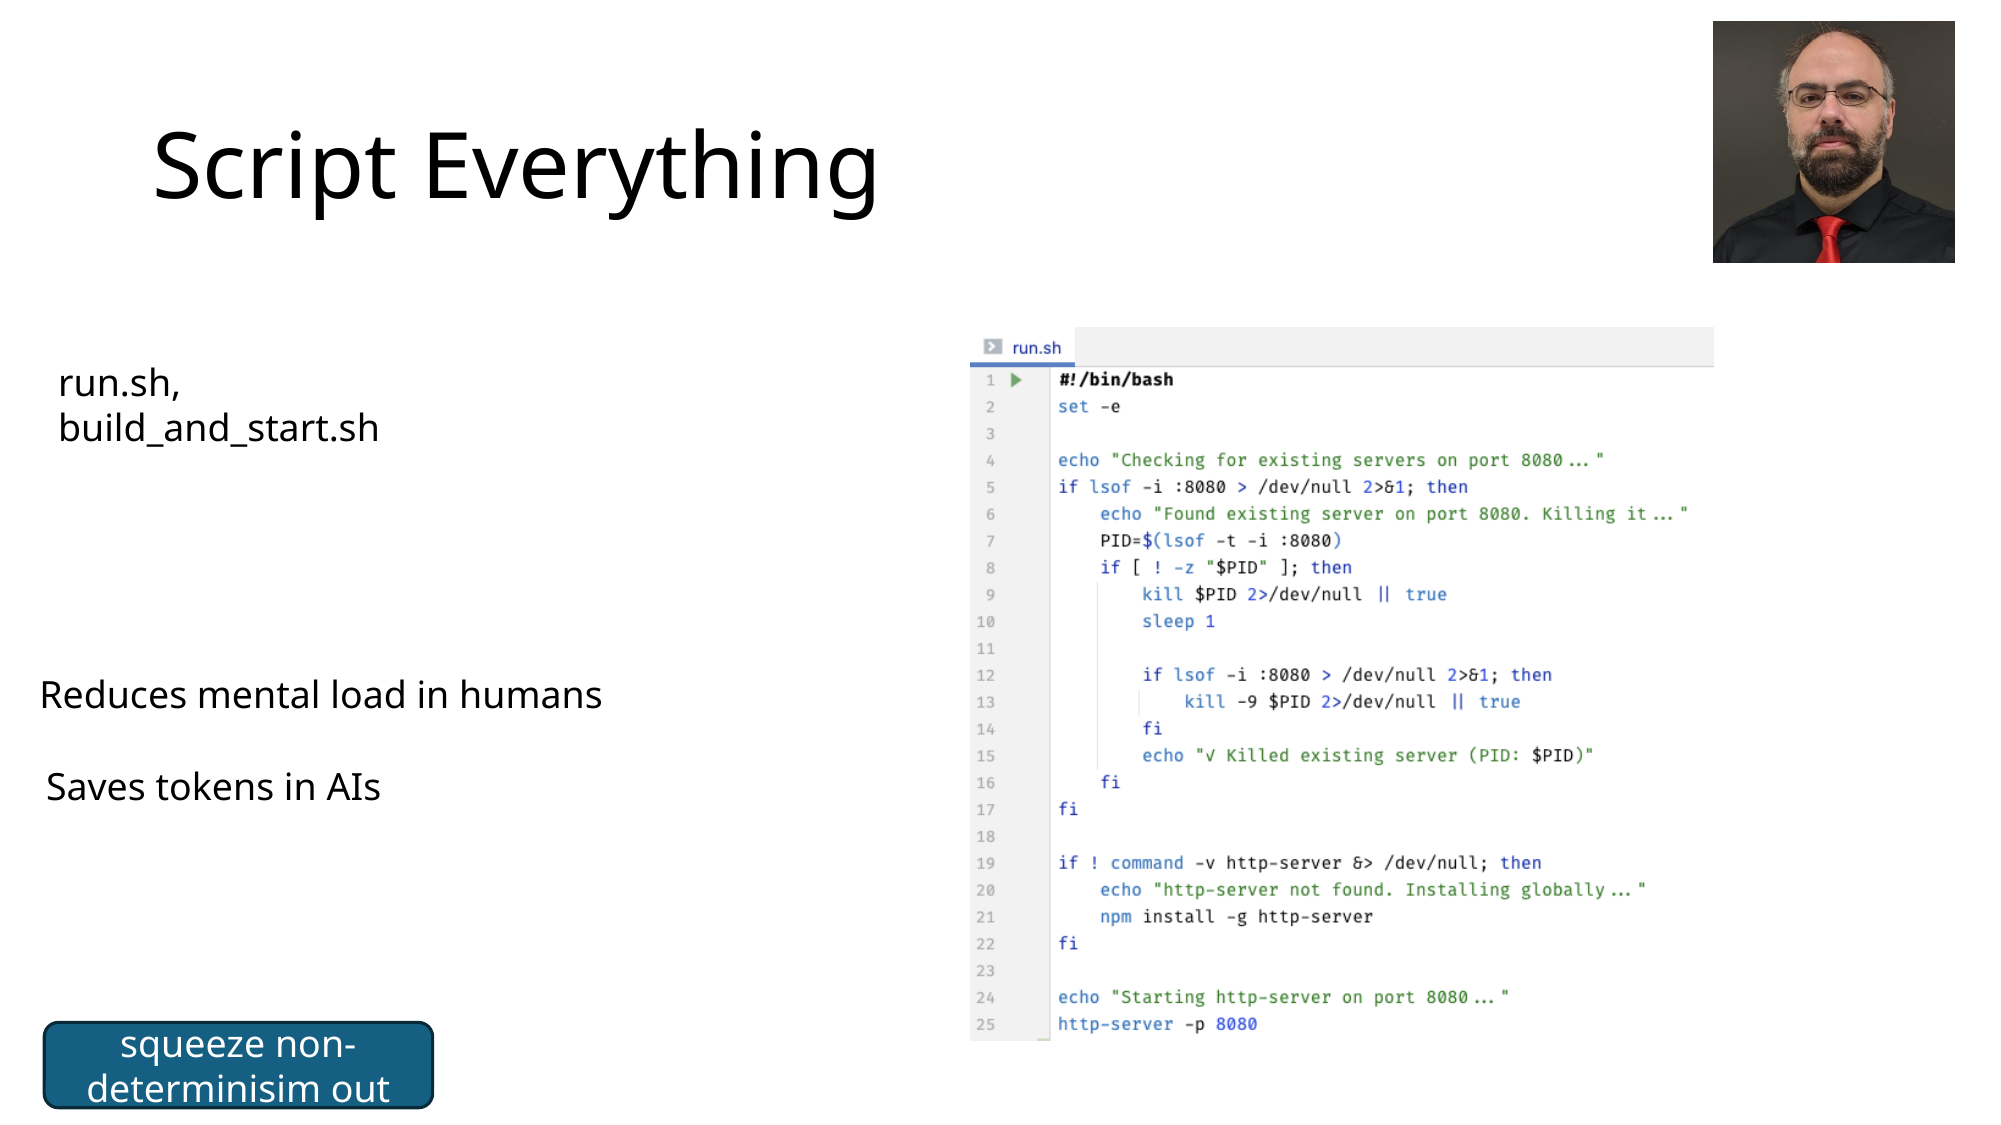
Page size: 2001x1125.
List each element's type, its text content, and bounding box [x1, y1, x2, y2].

text_box run.sh, build_and_start.sh [43, 351, 396, 457]
title Script Everything [137, 59, 1863, 278]
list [969, 326, 1715, 1042]
text_box squeeze non-determinisim out [42, 1020, 435, 1110]
picture [1713, 21, 1956, 264]
text_box Reduces mental load in humans [24, 664, 618, 724]
text_box Saves tokens in AIs [31, 755, 397, 816]
